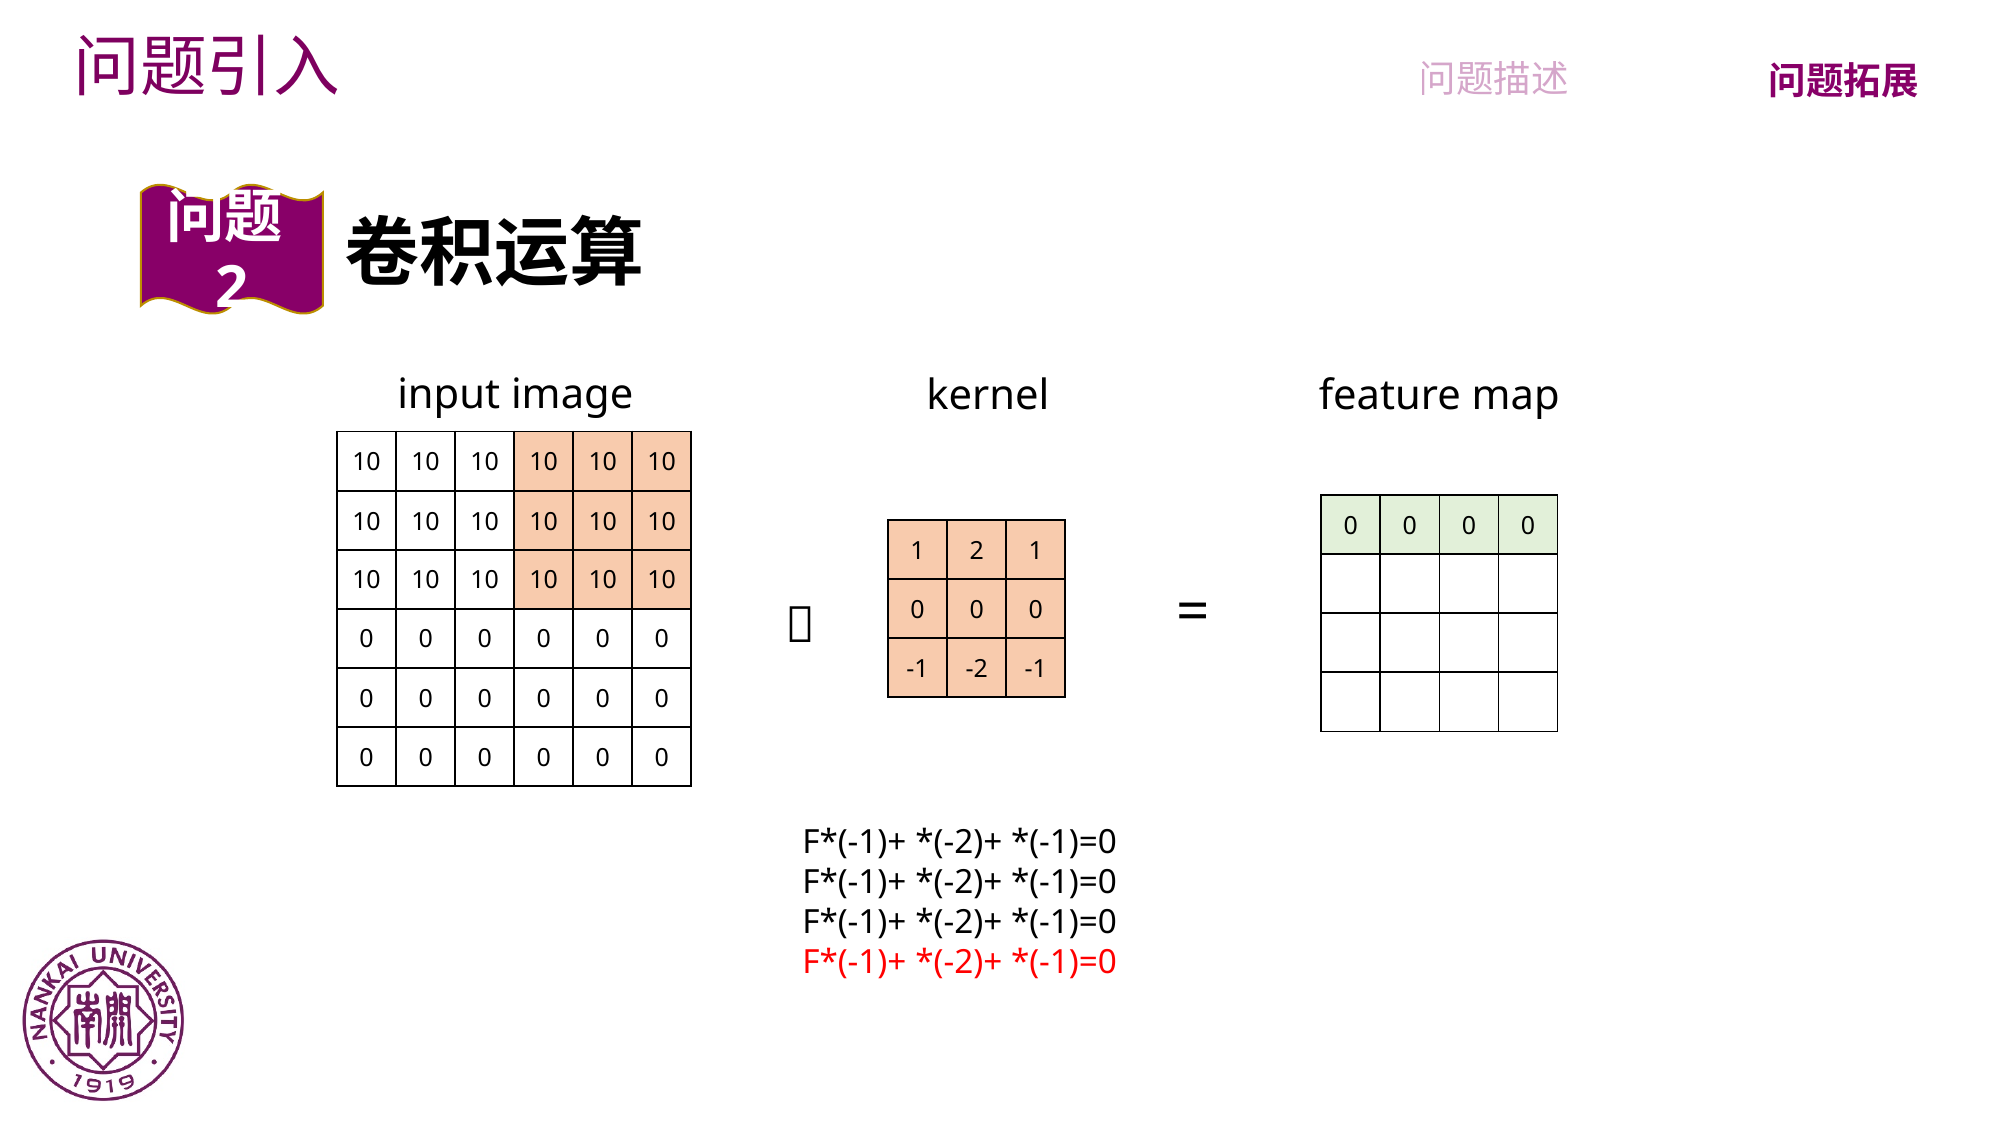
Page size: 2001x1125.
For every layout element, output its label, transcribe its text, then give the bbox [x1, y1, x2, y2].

table_cell 0 [574, 669, 631, 726]
table_cell [1322, 555, 1379, 612]
table_cell 10 [633, 551, 690, 608]
table_header 10 [574, 432, 631, 490]
table_header 10 [397, 432, 454, 490]
text_box = [1161, 565, 1225, 651]
table_header 0 [1440, 496, 1498, 553]
picture [20, 937, 186, 1103]
table_cell 0 [515, 728, 572, 785]
table_cell [1440, 673, 1498, 731]
table_cell 0 [574, 728, 631, 785]
table_cell 0 [574, 610, 631, 667]
table_header 1 [1007, 521, 1064, 578]
table_cell 0 [397, 728, 454, 785]
table_cell [1322, 614, 1379, 671]
table_header 0 [1322, 496, 1379, 553]
table_cell [1381, 673, 1439, 731]
table_cell 0 [397, 669, 454, 726]
table_header 10 [338, 432, 395, 490]
table_cell 10 [338, 551, 395, 608]
table_cell [1322, 673, 1379, 731]
table_cell 10 [338, 492, 395, 549]
table_header 0 [1499, 496, 1557, 553]
table_cell 10 [574, 492, 631, 549]
table_header 1 [889, 521, 946, 578]
table_cell 0 [456, 610, 513, 667]
table_cell 0 [633, 669, 690, 726]
text_box feature map [1190, 360, 1688, 425]
table_cell 10 [397, 492, 454, 549]
text_box input image [258, 359, 773, 425]
table_cell 10 [456, 492, 513, 549]
table_cell [1381, 555, 1439, 612]
table_cell 0 [1007, 580, 1064, 637]
table_cell 0 [633, 610, 690, 667]
table_cell -1 [889, 639, 946, 696]
table_cell 0 [515, 669, 572, 726]
table_cell [1381, 614, 1439, 671]
table_cell 0 [338, 610, 395, 667]
table_cell [1499, 614, 1557, 671]
table_cell [1499, 555, 1557, 612]
table_cell -1 [1007, 639, 1064, 696]
table_cell 10 [397, 551, 454, 608]
text_box 问题拓展 [1583, 49, 2000, 110]
table_cell 10 [633, 492, 690, 549]
table_cell [1440, 555, 1498, 612]
table_header 2 [948, 521, 1005, 578]
text_box kernel [762, 360, 1190, 425]
table_cell 10 [515, 551, 572, 608]
table_cell 0 [515, 610, 572, 667]
table_cell 0 [456, 728, 513, 785]
text_box  [771, 585, 831, 660]
table_header 10 [456, 432, 513, 490]
table_cell 0 [338, 669, 395, 726]
table_cell 10 [515, 492, 572, 549]
text_box 问题引入 [58, 16, 1016, 112]
table_cell 0 [633, 728, 690, 785]
table_header 10 [515, 432, 572, 490]
text_box 问题2 [139, 183, 324, 315]
table_header 10 [633, 432, 690, 490]
table_cell 0 [948, 580, 1005, 637]
table_cell 0 [456, 669, 513, 726]
table_cell -2 [948, 639, 1005, 696]
table_cell 0 [338, 728, 395, 785]
table_cell 0 [397, 610, 454, 667]
table_cell 10 [456, 551, 513, 608]
text_box 问题描述 [1387, 47, 1600, 108]
table_header 0 [1381, 496, 1439, 553]
table_cell 0 [889, 580, 946, 637]
table_cell 10 [574, 551, 631, 608]
table_cell [1440, 614, 1498, 671]
text_box 卷积运算 [330, 206, 766, 326]
table_cell [1499, 673, 1557, 731]
